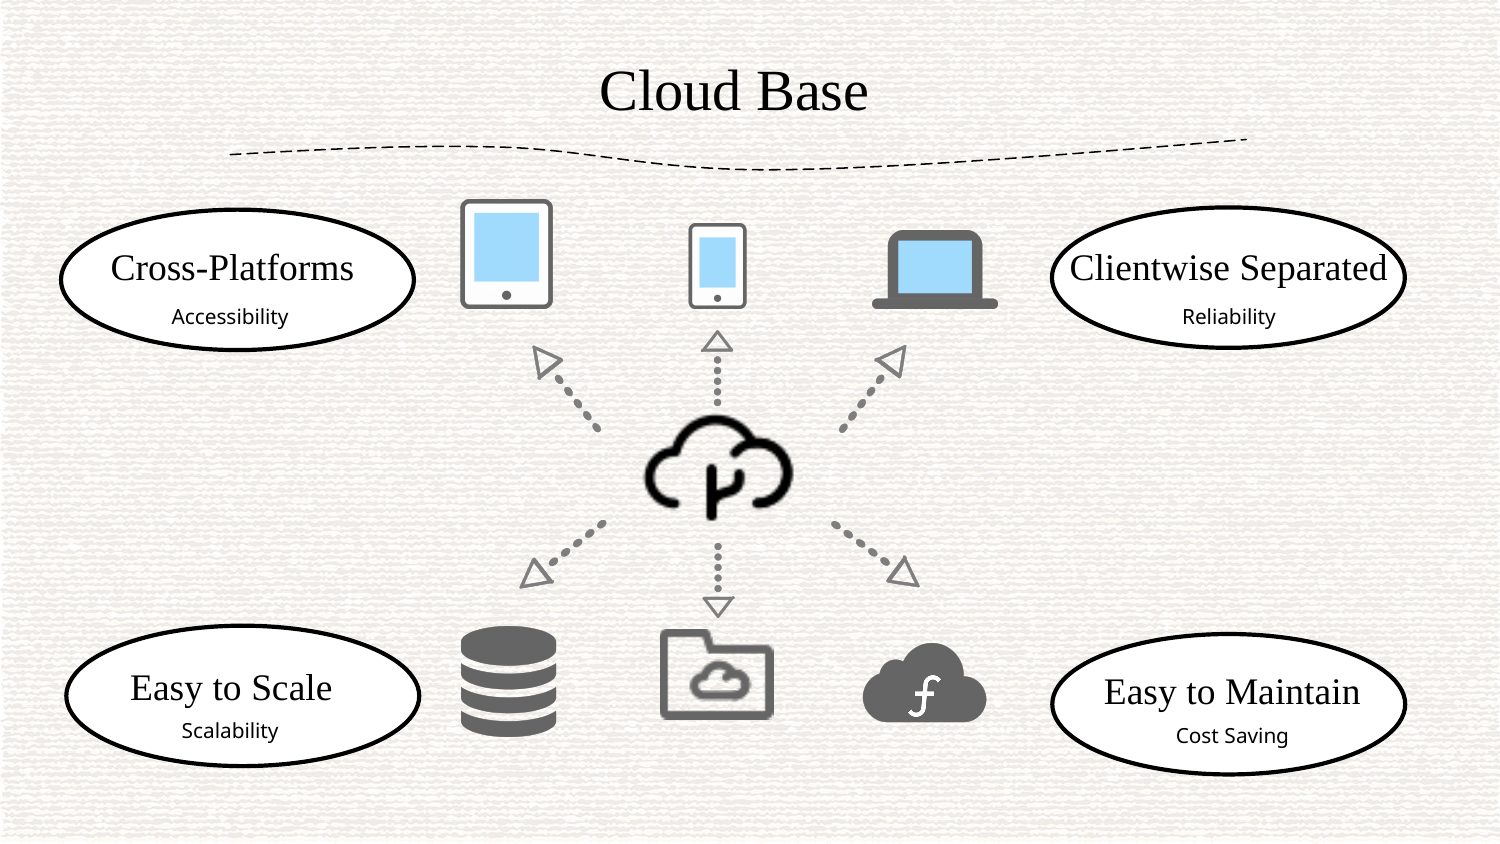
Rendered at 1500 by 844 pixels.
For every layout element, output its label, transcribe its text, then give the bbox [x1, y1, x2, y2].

text_box Scalability [166, 710, 294, 751]
text_box Easy to Scale [115, 655, 348, 716]
text_box Cross-Platforms [95, 235, 370, 296]
text_box [1049, 262, 1054, 294]
text_box [1055, 296, 1402, 350]
text_box Clientwise Separated [1054, 235, 1404, 296]
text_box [229, 44, 1247, 170]
text_box [1131, 765, 1326, 777]
text_box Easy to Maintain [1089, 659, 1376, 765]
text_box [1083, 205, 1374, 235]
picture [0, 0, 1500, 844]
text_box [1050, 631, 1369, 750]
text_box Cost Saving [1161, 715, 1304, 756]
text_box [64, 623, 422, 769]
text_box Reliability [1167, 296, 1291, 337]
text_box Accessibility [156, 296, 304, 337]
text_box [58, 207, 417, 353]
text_box [1376, 663, 1408, 746]
